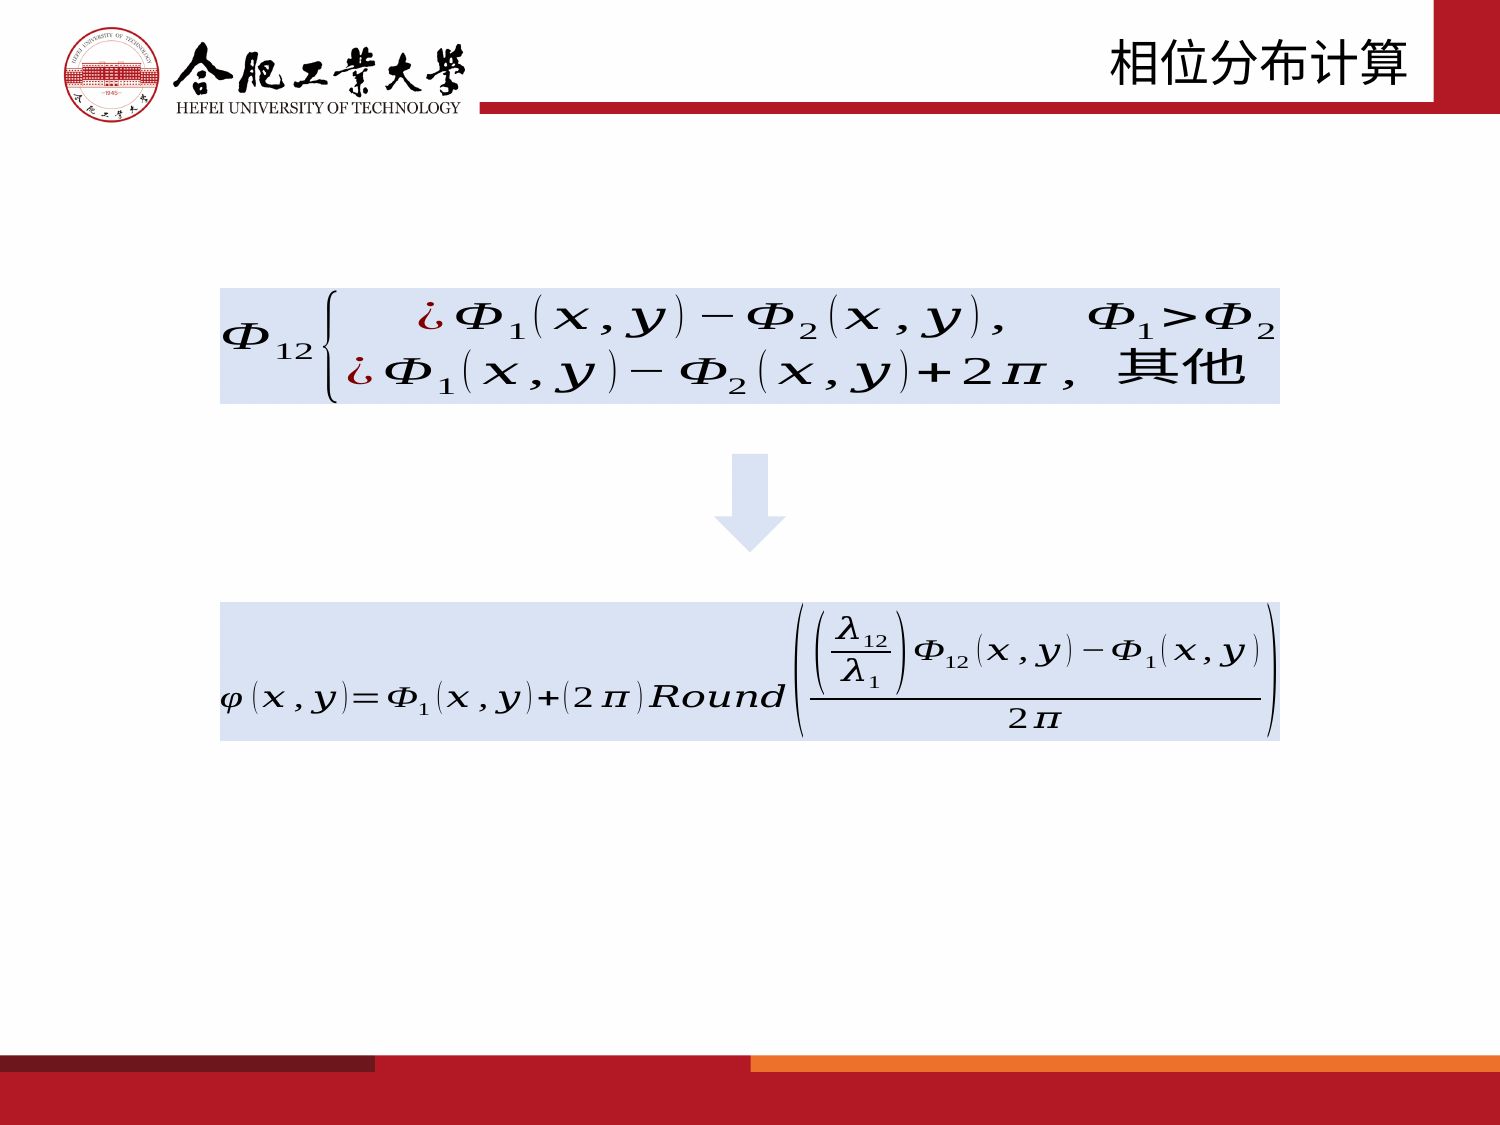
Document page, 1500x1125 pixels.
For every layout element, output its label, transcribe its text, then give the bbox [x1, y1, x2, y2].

picture [0, 0, 1500, 1125]
text_box 相位分布计算 [1095, 24, 1475, 100]
text_box [711, 452, 789, 554]
